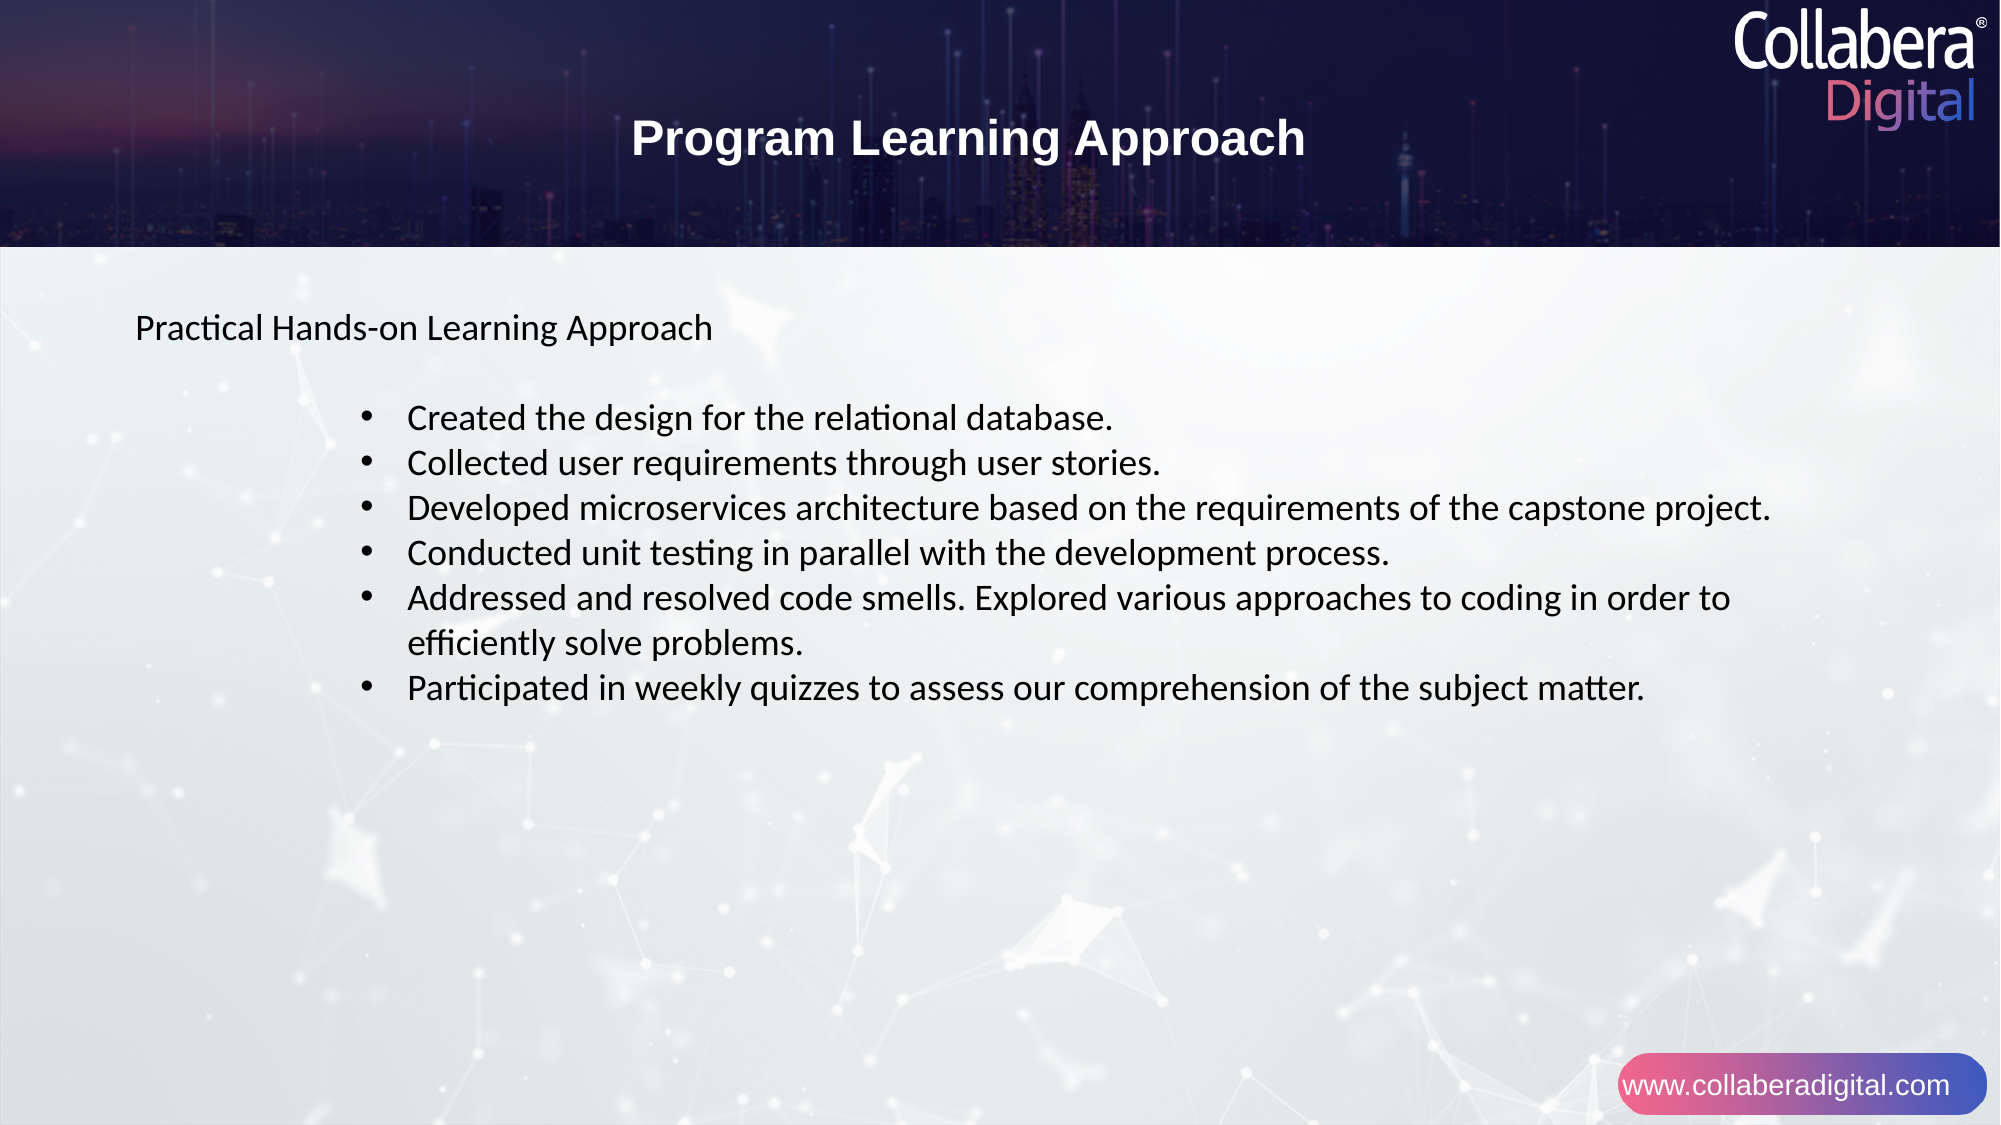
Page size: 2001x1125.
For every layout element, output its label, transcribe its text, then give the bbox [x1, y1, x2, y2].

text_box Practical Hands-on Learning Approach Created the design for the relational database. Collected user requirements through user stories. Developed microservices architecture based on the requirements of the capstone project. Conducted unit testing in parallel with the development process. Addressed and resolved code smells. Explored various approaches to coding in order to efficiently solve problems. Participated in weekly quizzes to assess our comprehension of the subject matter. [120, 295, 1879, 716]
text_box Program Learning Approach [590, 97, 1347, 173]
picture [0, 0, 2000, 1125]
